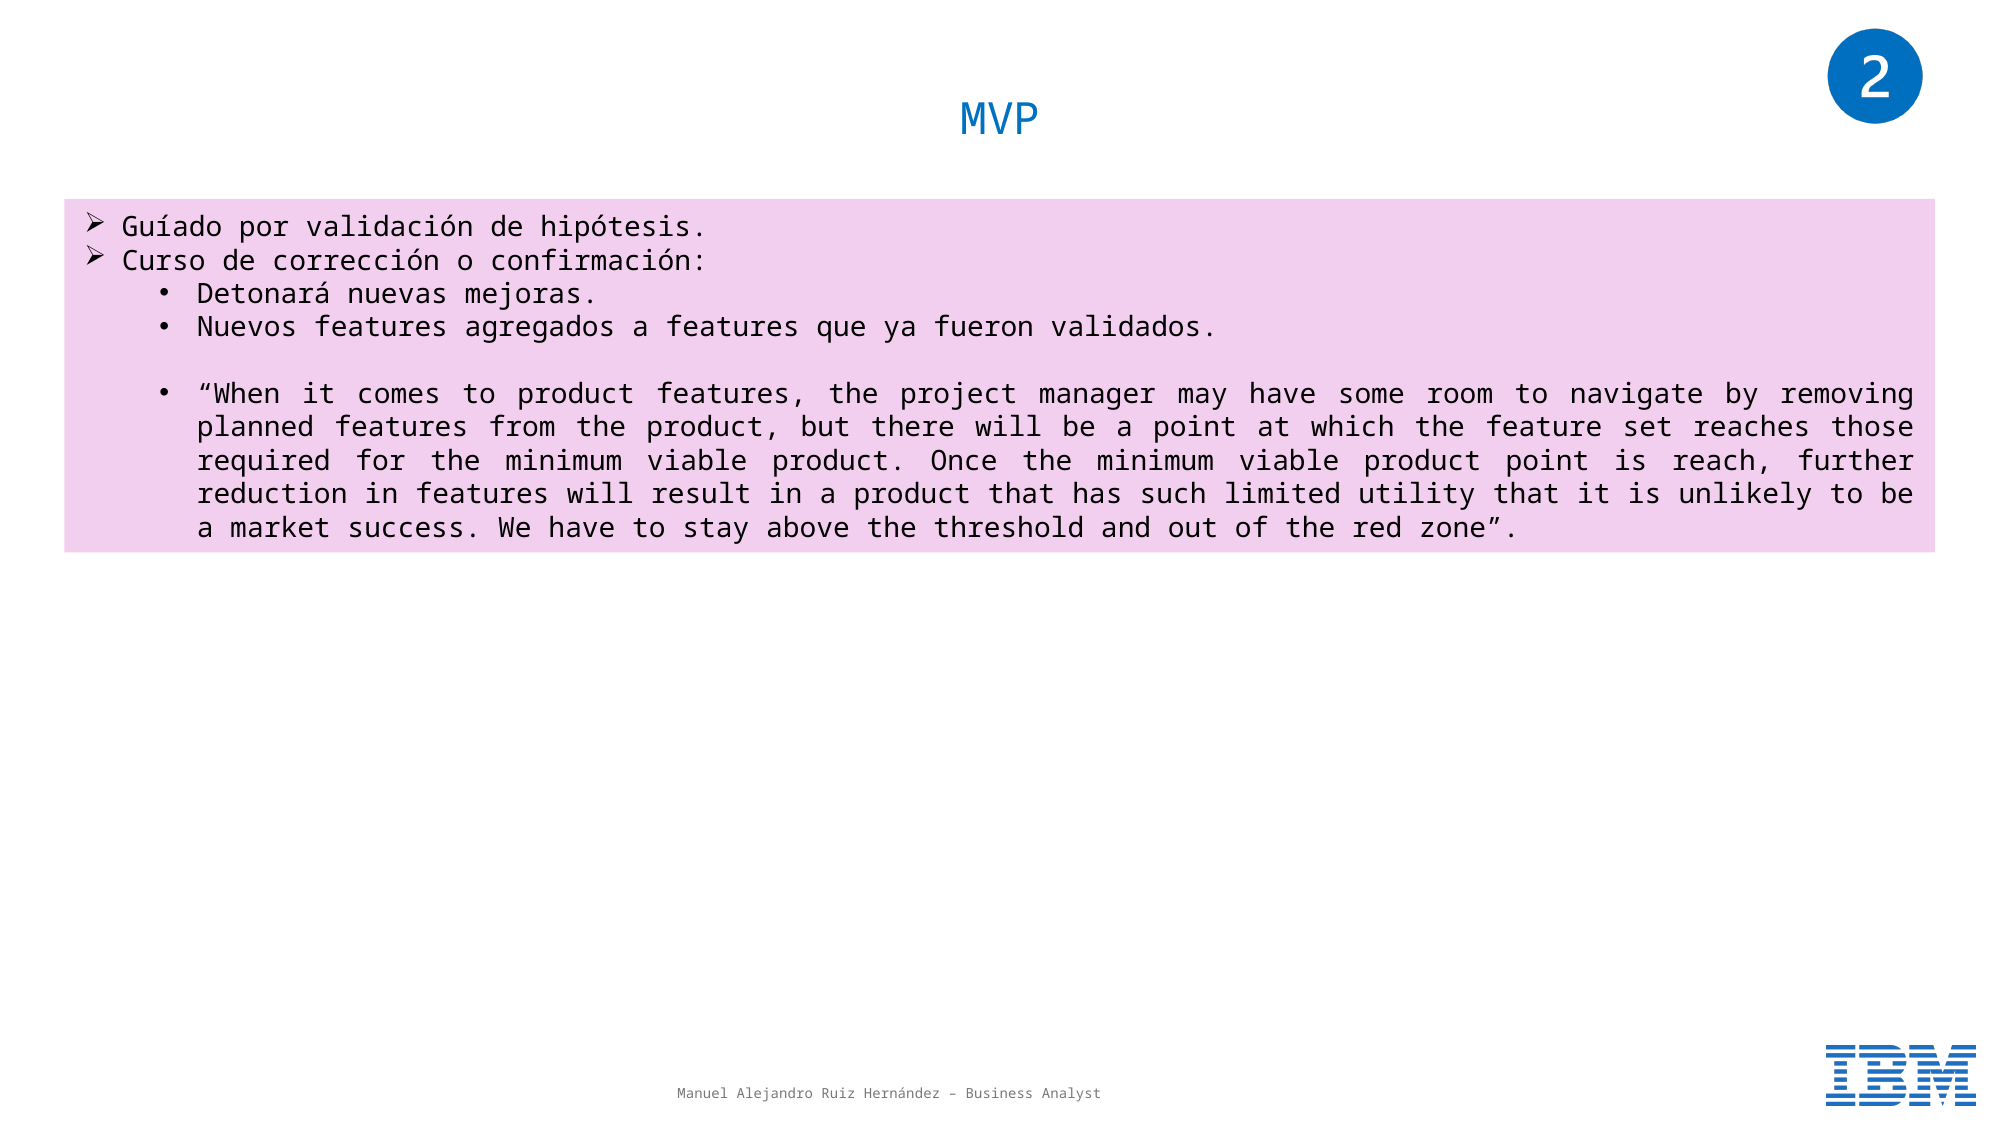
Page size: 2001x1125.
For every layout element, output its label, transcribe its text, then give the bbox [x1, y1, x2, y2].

text_box Guíado por validación de hipótesis. Curso de corrección o confirmación: Detonará nuevas mejoras. Nuevos features agregados a features que ya fueron validados. “When it comes to product features, the project manager may have some room to navigate by removing planned features from the product, but there will be a point at which the feature set reaches those required for the minimum viable product. Once the minimum viable product point is reach, further reduction in features will result in a product that has such limited utility that it is unlikely to be a market success. We have to stay above the threshold and out of the red zone”. [63, 198, 1936, 553]
text_box MVP [169, 80, 1833, 154]
picture [1826, 1045, 1977, 1107]
picture [1814, 16, 1935, 137]
footer Manuel Alejandro Ruiz Hernández – Business Analyst [662, 1063, 1338, 1124]
